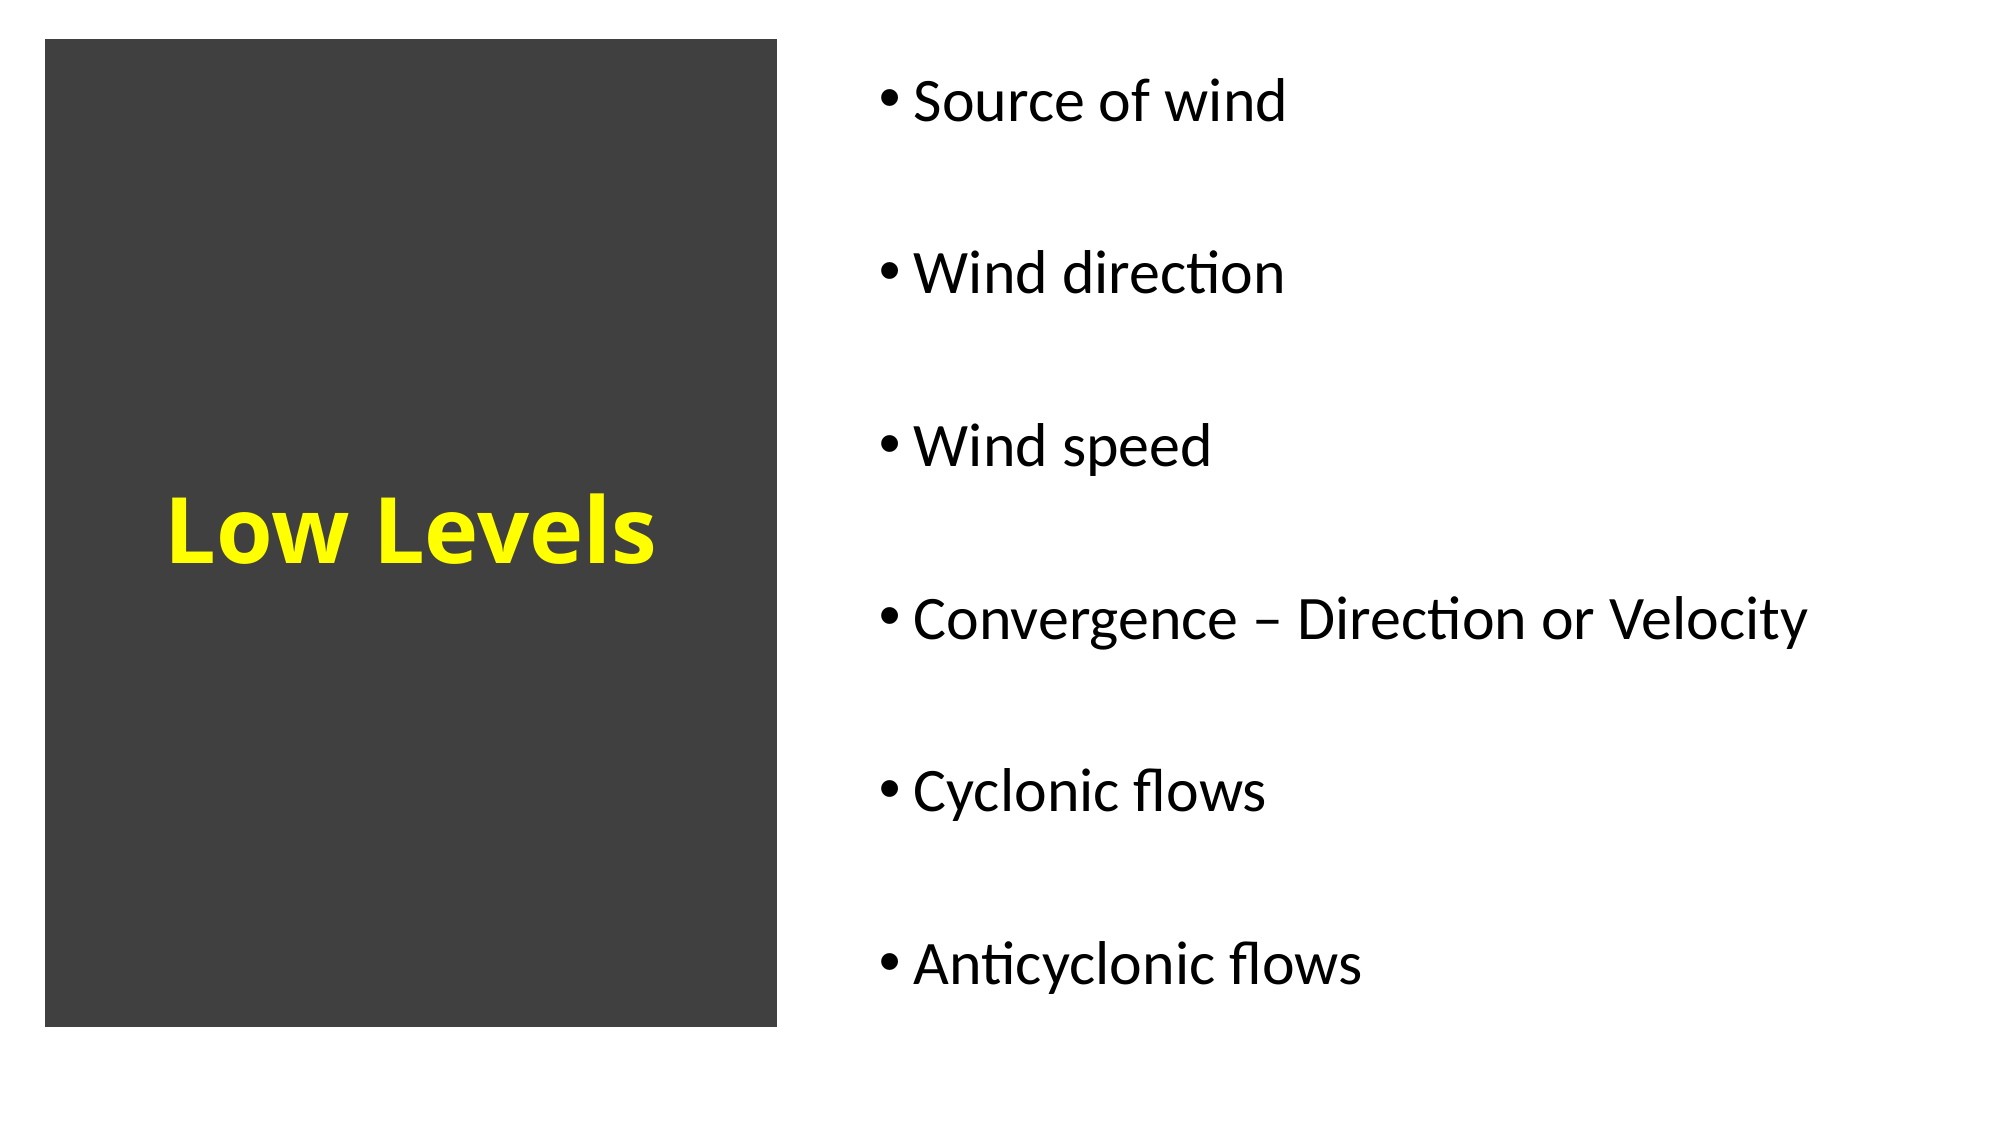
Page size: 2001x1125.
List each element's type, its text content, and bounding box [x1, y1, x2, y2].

title Low Levels [76, 102, 746, 965]
text_box [54, 49, 768, 1018]
list Source of wind Wind direction Wind speed Convergence – Direction or Velocity Cyclonic flows Anticyclonic flows [863, 60, 1955, 1006]
